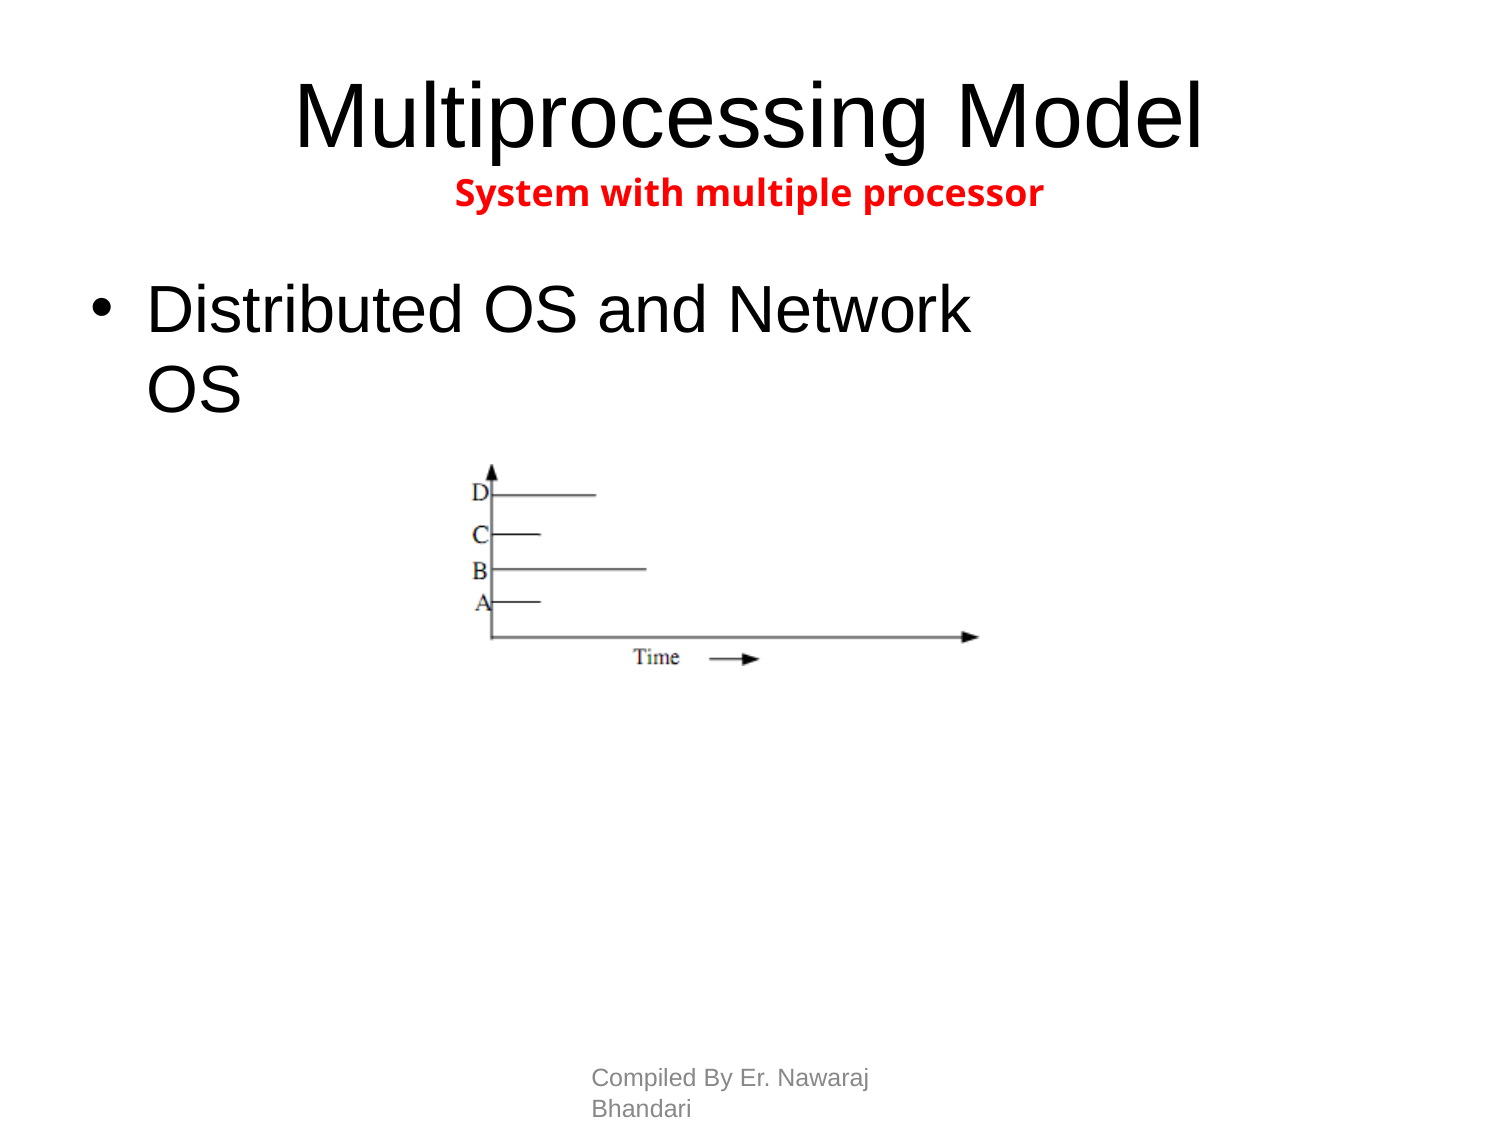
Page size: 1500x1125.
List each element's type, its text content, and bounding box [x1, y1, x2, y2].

text_box [470, 464, 980, 666]
title Multiprocessing Model System with multiple processor [165, 31, 1335, 244]
footer Compiled By Er. Nawaraj Bhandari [589, 1060, 911, 1125]
text_box Distributed OS and Network OS [87, 263, 998, 426]
